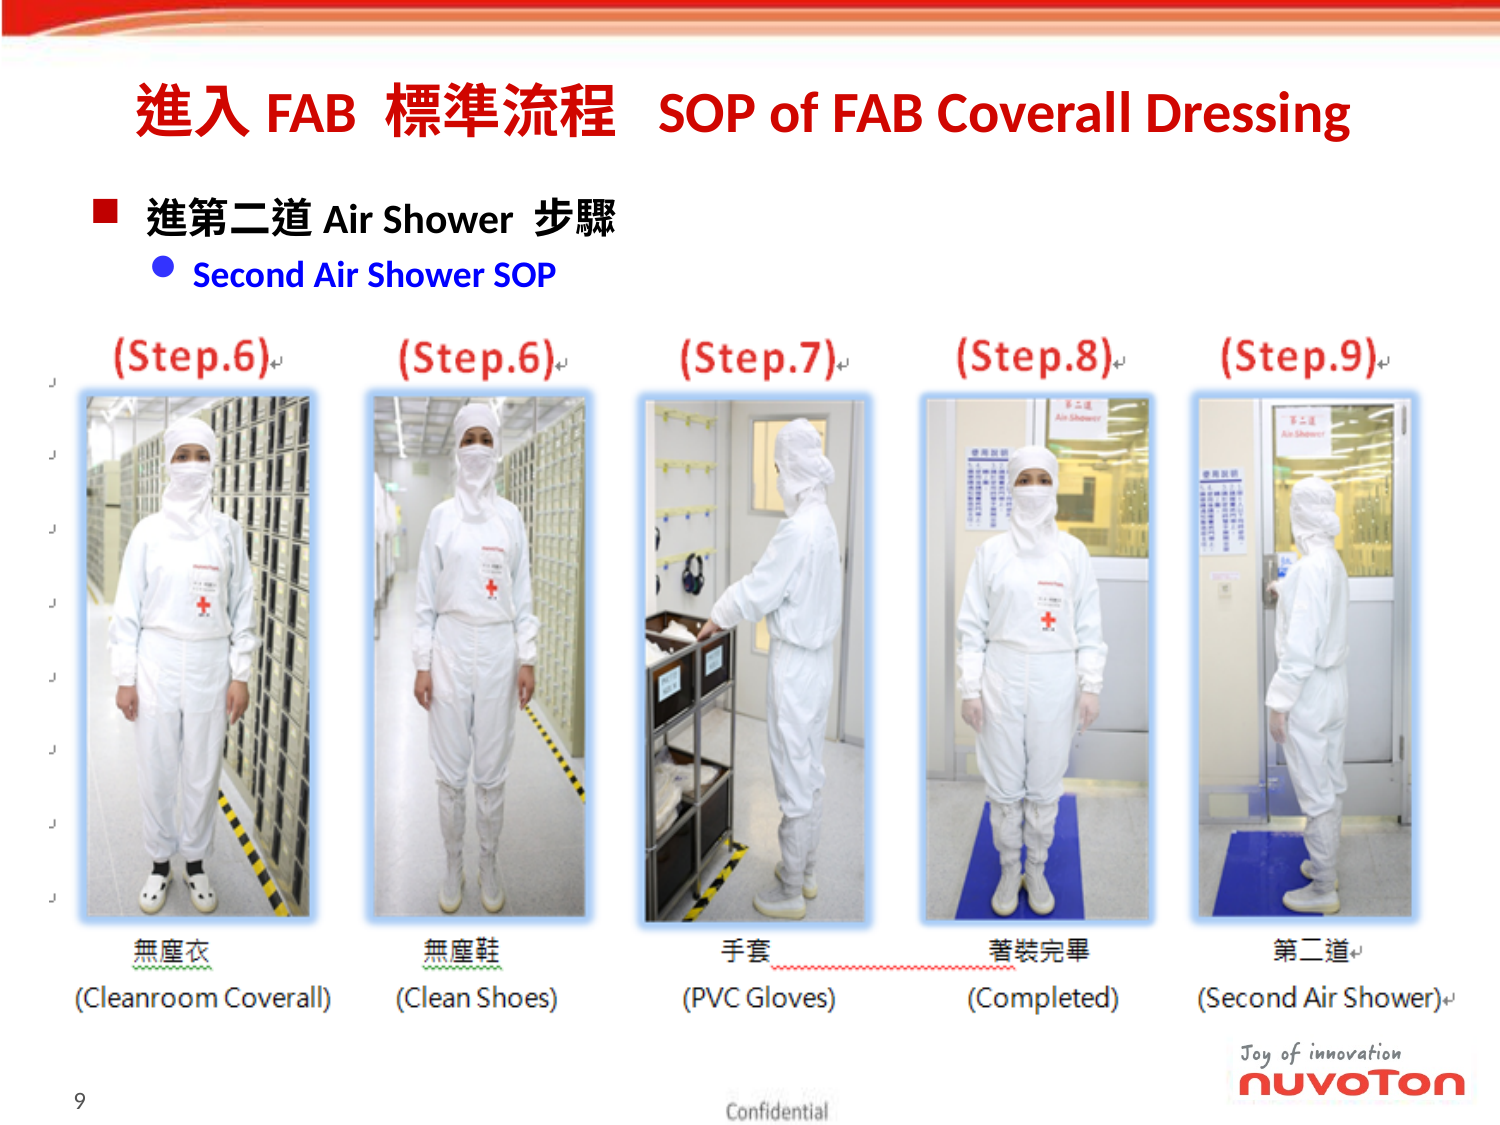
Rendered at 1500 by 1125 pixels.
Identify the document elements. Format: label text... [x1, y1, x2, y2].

list 進第二道Air Shower 步驟 Second Air Shower SOP [75, 184, 1425, 324]
picture [1, 0, 1500, 1125]
slide_number 9 [0, 1069, 160, 1125]
title 進入FAB 標準流程 SOP of FAB Coverall Dressing [75, 66, 1425, 149]
